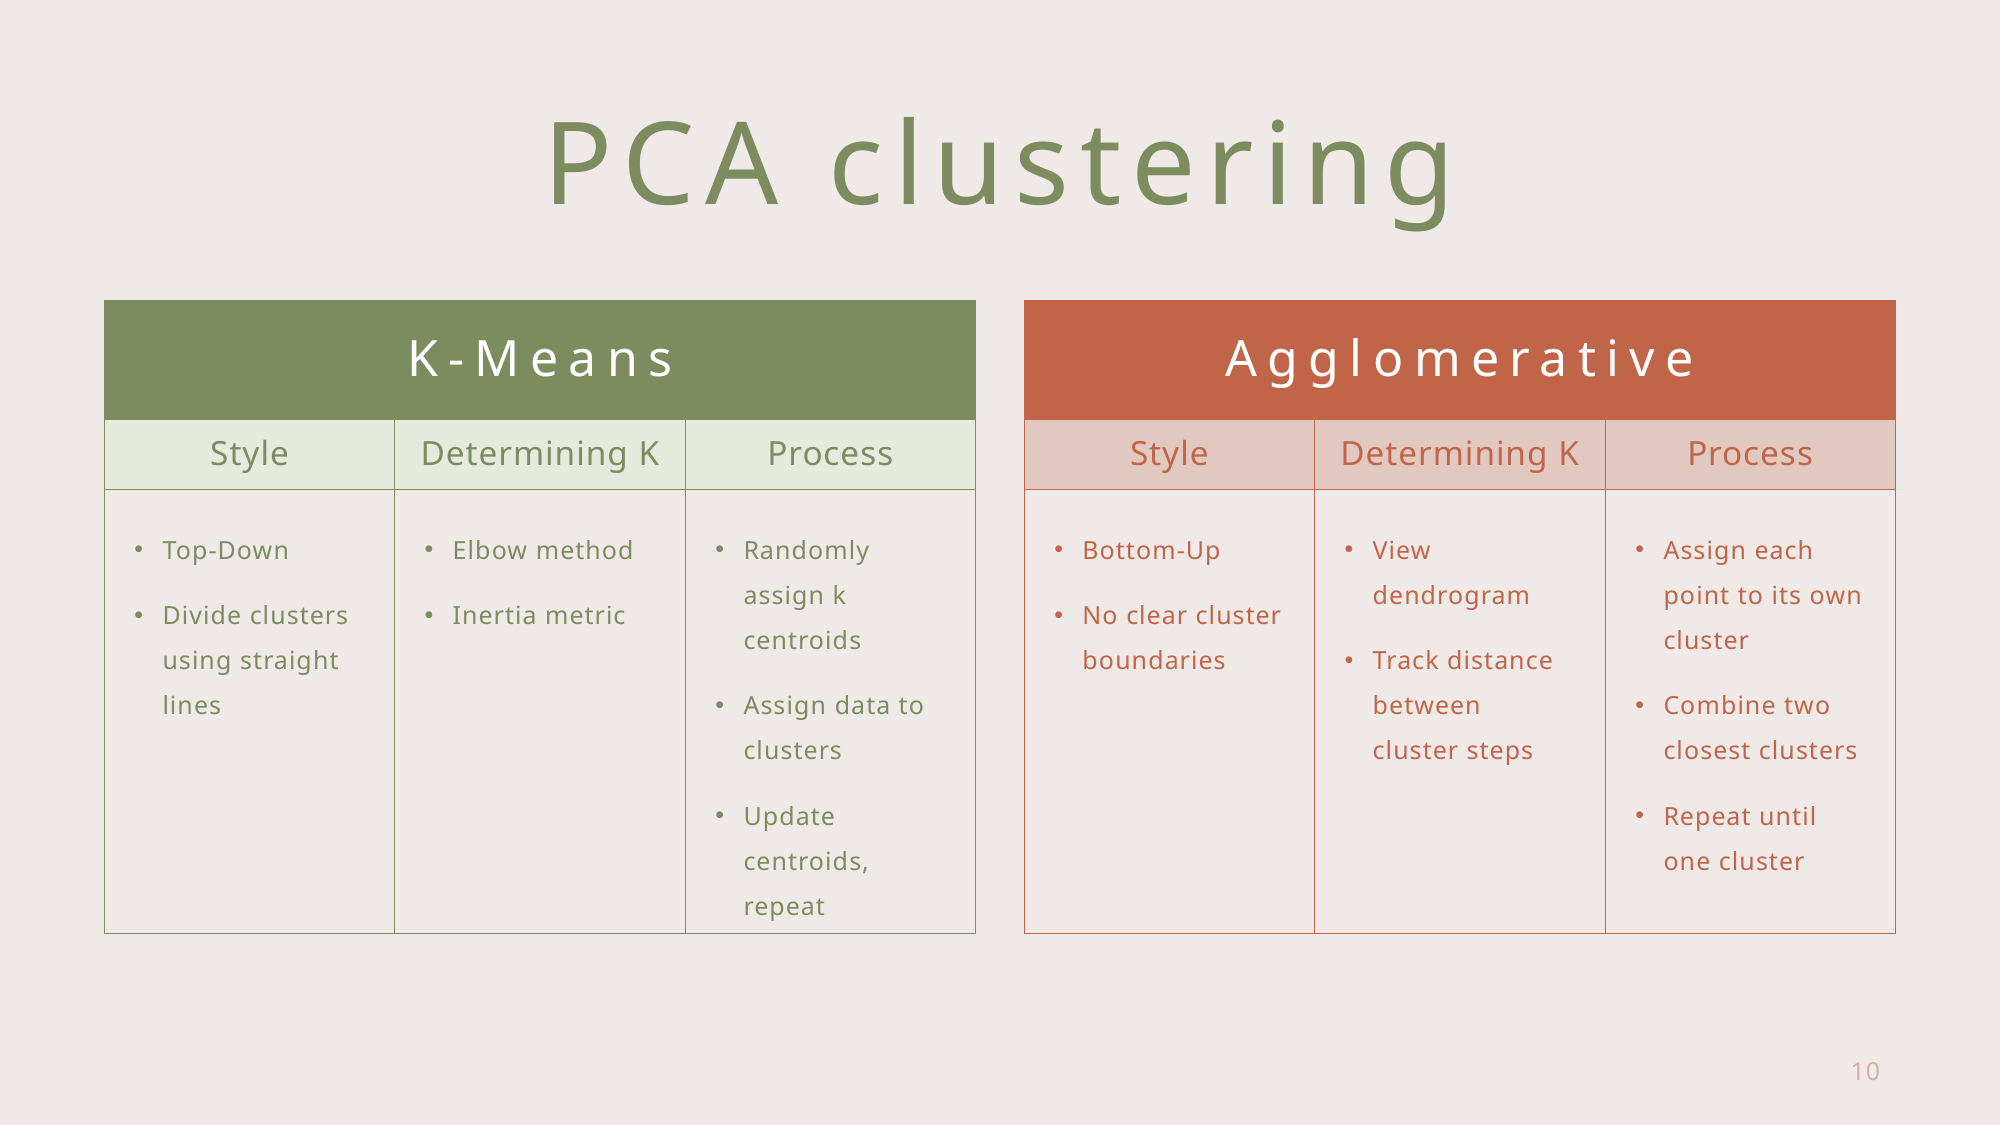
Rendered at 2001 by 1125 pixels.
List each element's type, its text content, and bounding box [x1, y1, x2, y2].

list Style [104, 419, 394, 489]
title PCA clustering [104, 105, 1896, 301]
list Process [1605, 419, 1896, 489]
list Assign each point to its own cluster Combine two closest clusters Repeat until one cluster [1605, 489, 1896, 934]
list Process [685, 419, 976, 489]
slide_number 10 [1445, 1042, 1896, 1103]
list K-Means [104, 300, 976, 419]
list Elbow method Inertia metric [394, 489, 685, 934]
list Determining K [394, 419, 685, 489]
list Bottom-Up No clear cluster boundaries [1024, 489, 1314, 934]
list View dendrogram Track distance between cluster steps [1314, 489, 1605, 934]
list Top-Down Divide clusters using straight lines [104, 489, 394, 934]
list Randomly assign k centroids Assign data to clusters Update centroids, repeat [685, 489, 976, 934]
list Agglomerative [1024, 300, 1896, 419]
list Style [1024, 419, 1314, 489]
list Determining K [1314, 419, 1605, 489]
